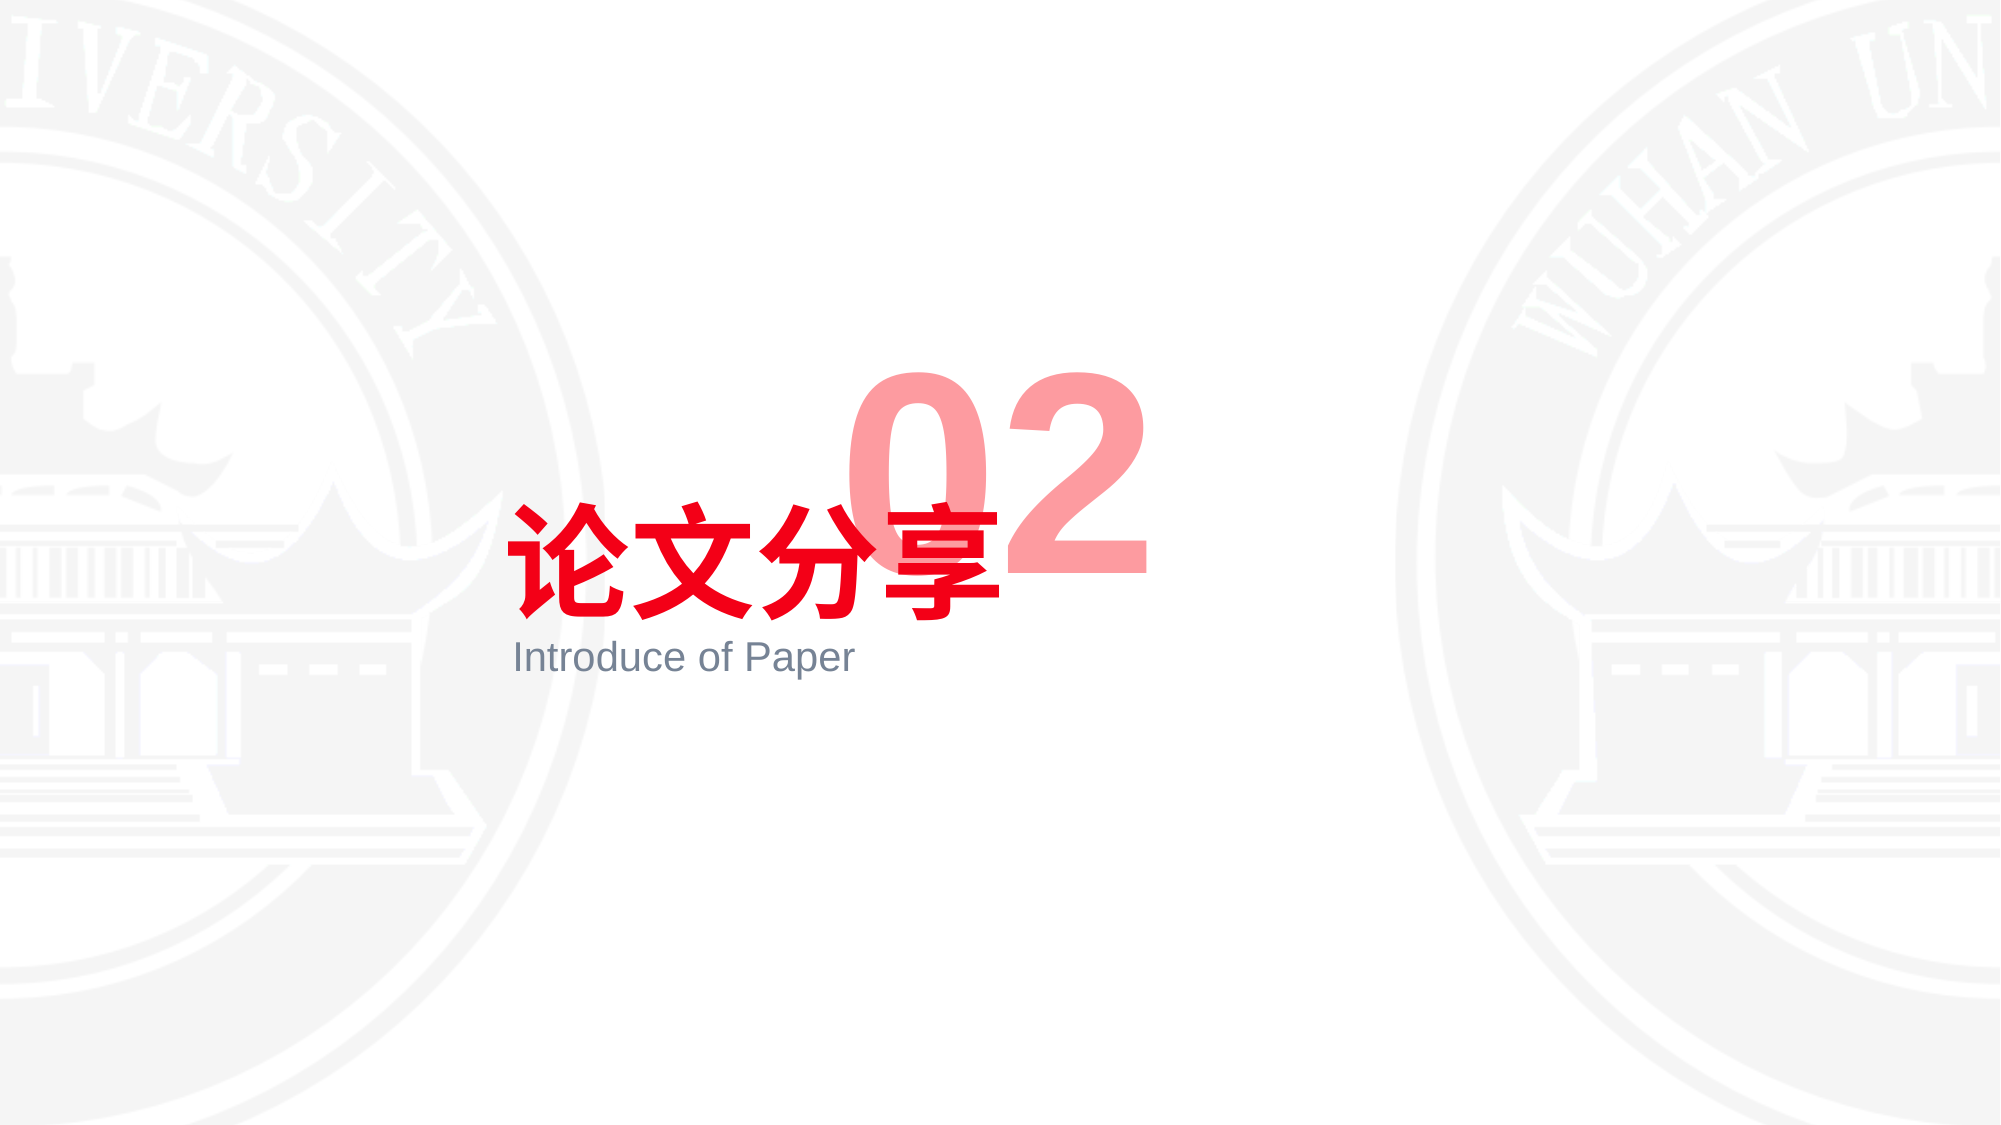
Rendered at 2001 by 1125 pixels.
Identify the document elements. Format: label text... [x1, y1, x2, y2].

text_box Introduce of Paper [512, 629, 1495, 680]
text_box 02 [838, 278, 1174, 496]
text_box 论文分享 [505, 496, 1495, 642]
